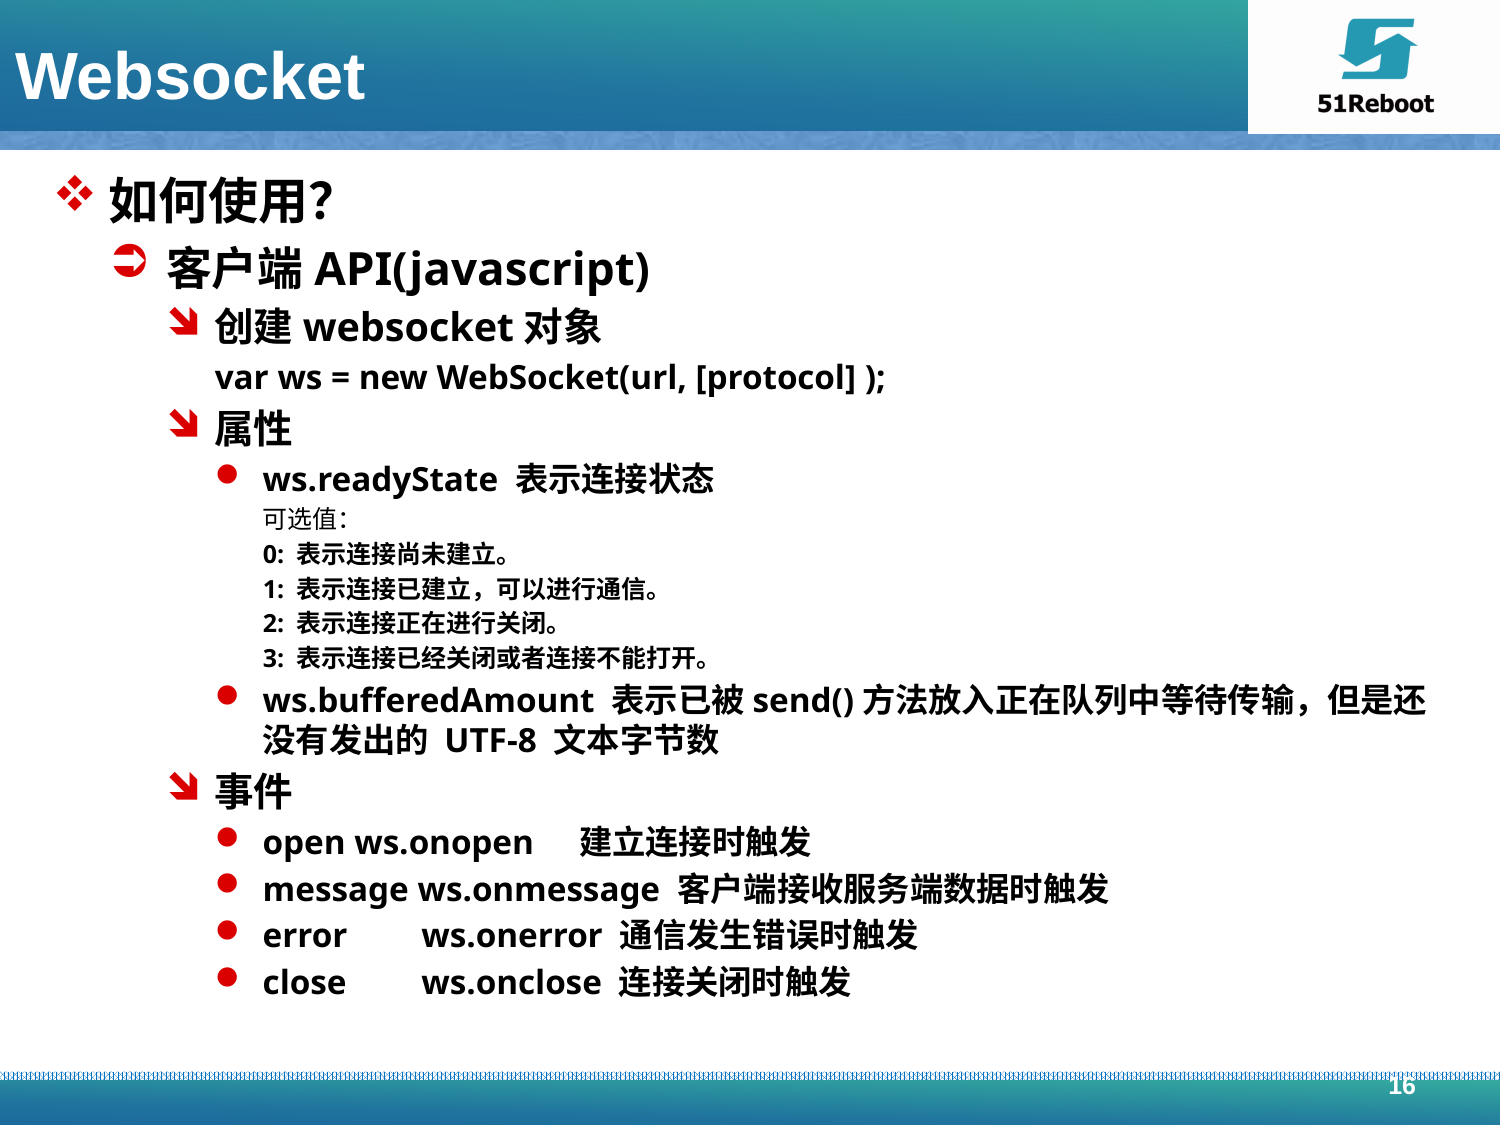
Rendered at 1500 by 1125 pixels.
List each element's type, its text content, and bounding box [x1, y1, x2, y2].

list 如何使用？ 客户端API(javascript) 创建websocket对象 var ws = new WebSocket(url, [protocol] ); 属性 ws.readyState 表示连接状态 可选值： 0: 表示连接尚未建立。 1: 表示连接已建立，可以进行通信。 2: 表示连接正在进行关闭。 3: 表示连接已经关闭或者连接不能打开。 ws.bufferedAmount 表示已被send()方法放入正在队列中等待传输，但是还没有发出的 UTF-8 文本字节数 事件 open ws.onopen 建立连接时触发 message ws.onmessage 客户端接收服务端数据时触发 error ws.onerror 通信发生错误时触发 close ws.onclose 连接关闭时触发 [37, 162, 1463, 1051]
picture [0, 0, 1500, 150]
picture [0, 1080, 1500, 1125]
title Websocket [0, 24, 1038, 121]
